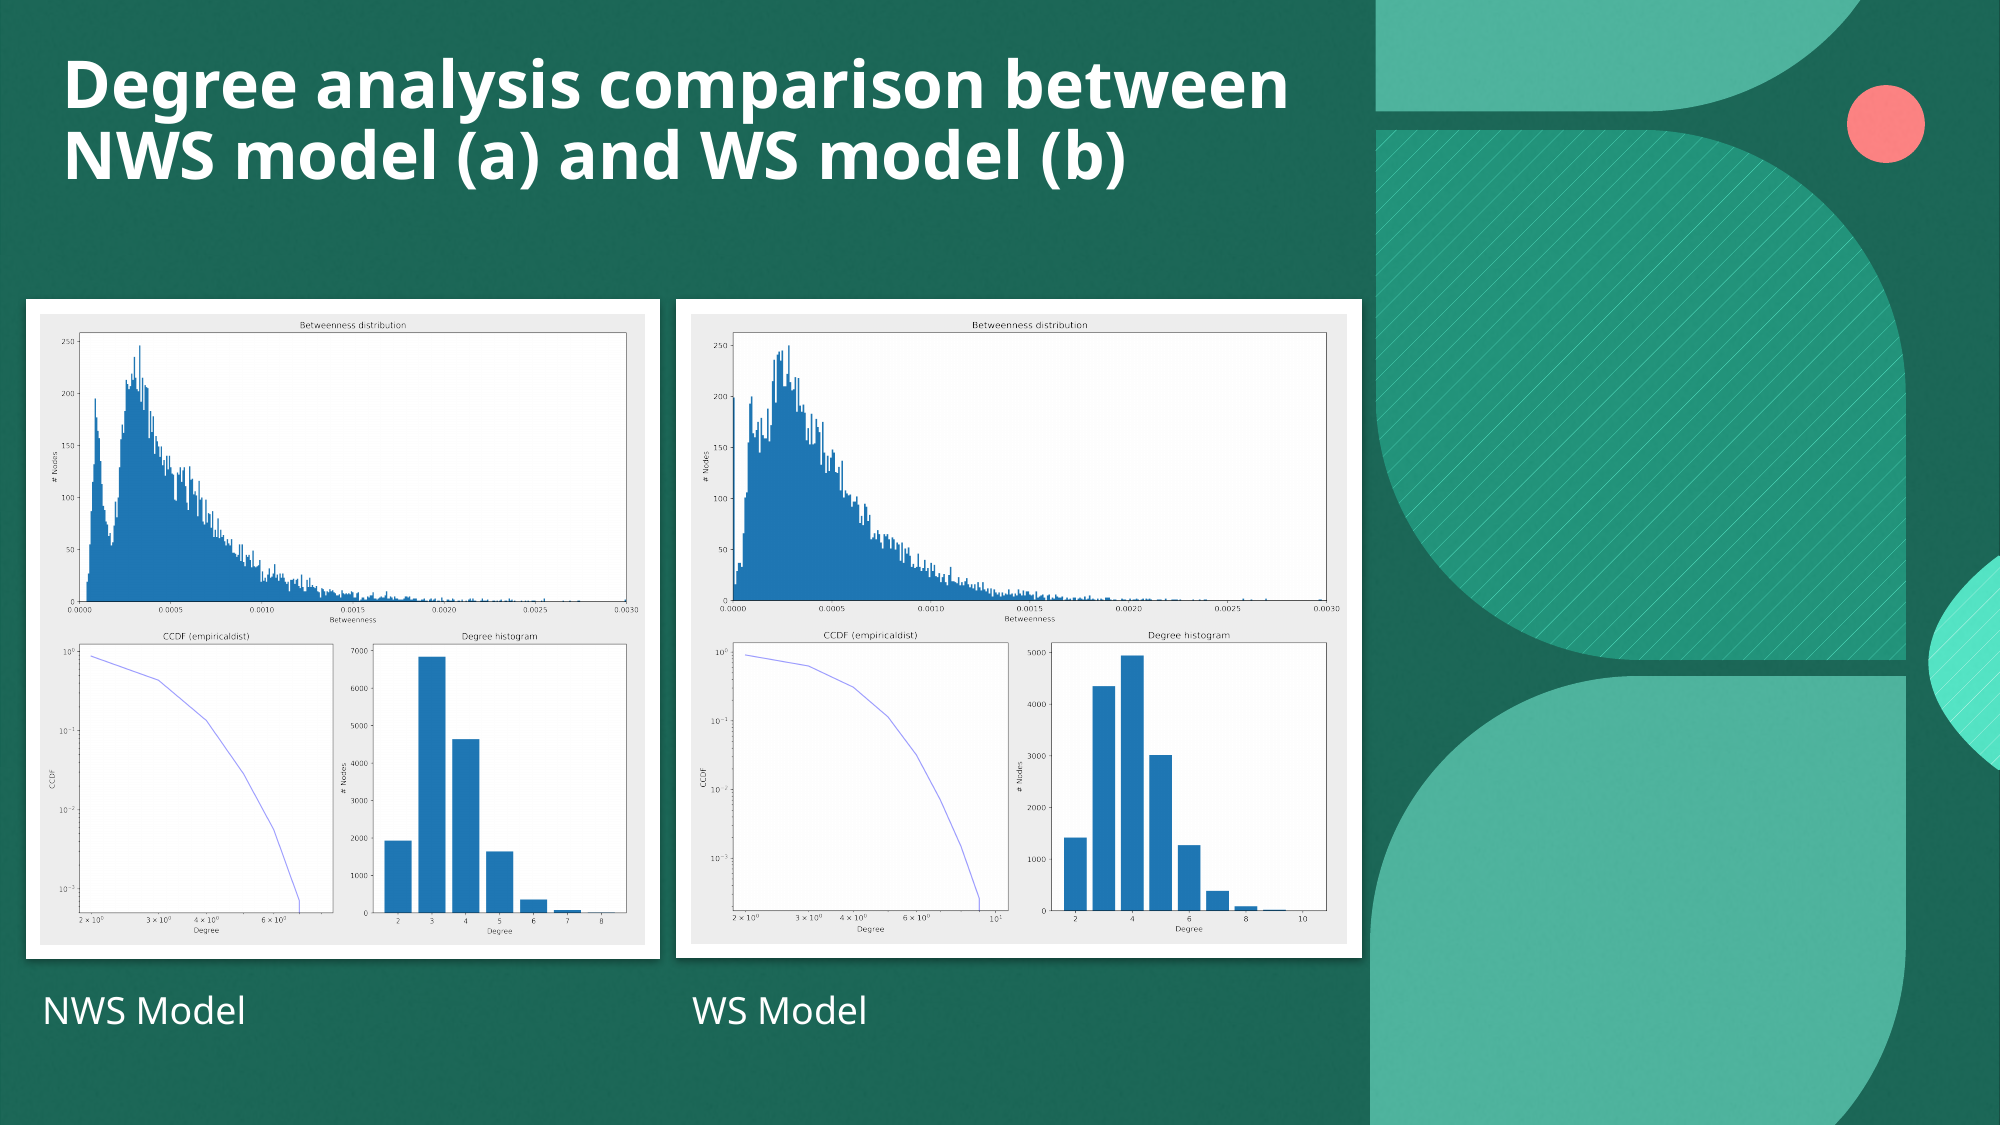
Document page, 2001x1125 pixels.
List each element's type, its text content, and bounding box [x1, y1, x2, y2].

title Degree analysis comparison between NWS model (a) and WS model (b) [47, 38, 1309, 202]
text_box NWS Model [27, 979, 512, 1040]
picture [40, 313, 646, 945]
text_box WS Model [677, 979, 936, 1040]
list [690, 313, 1348, 944]
